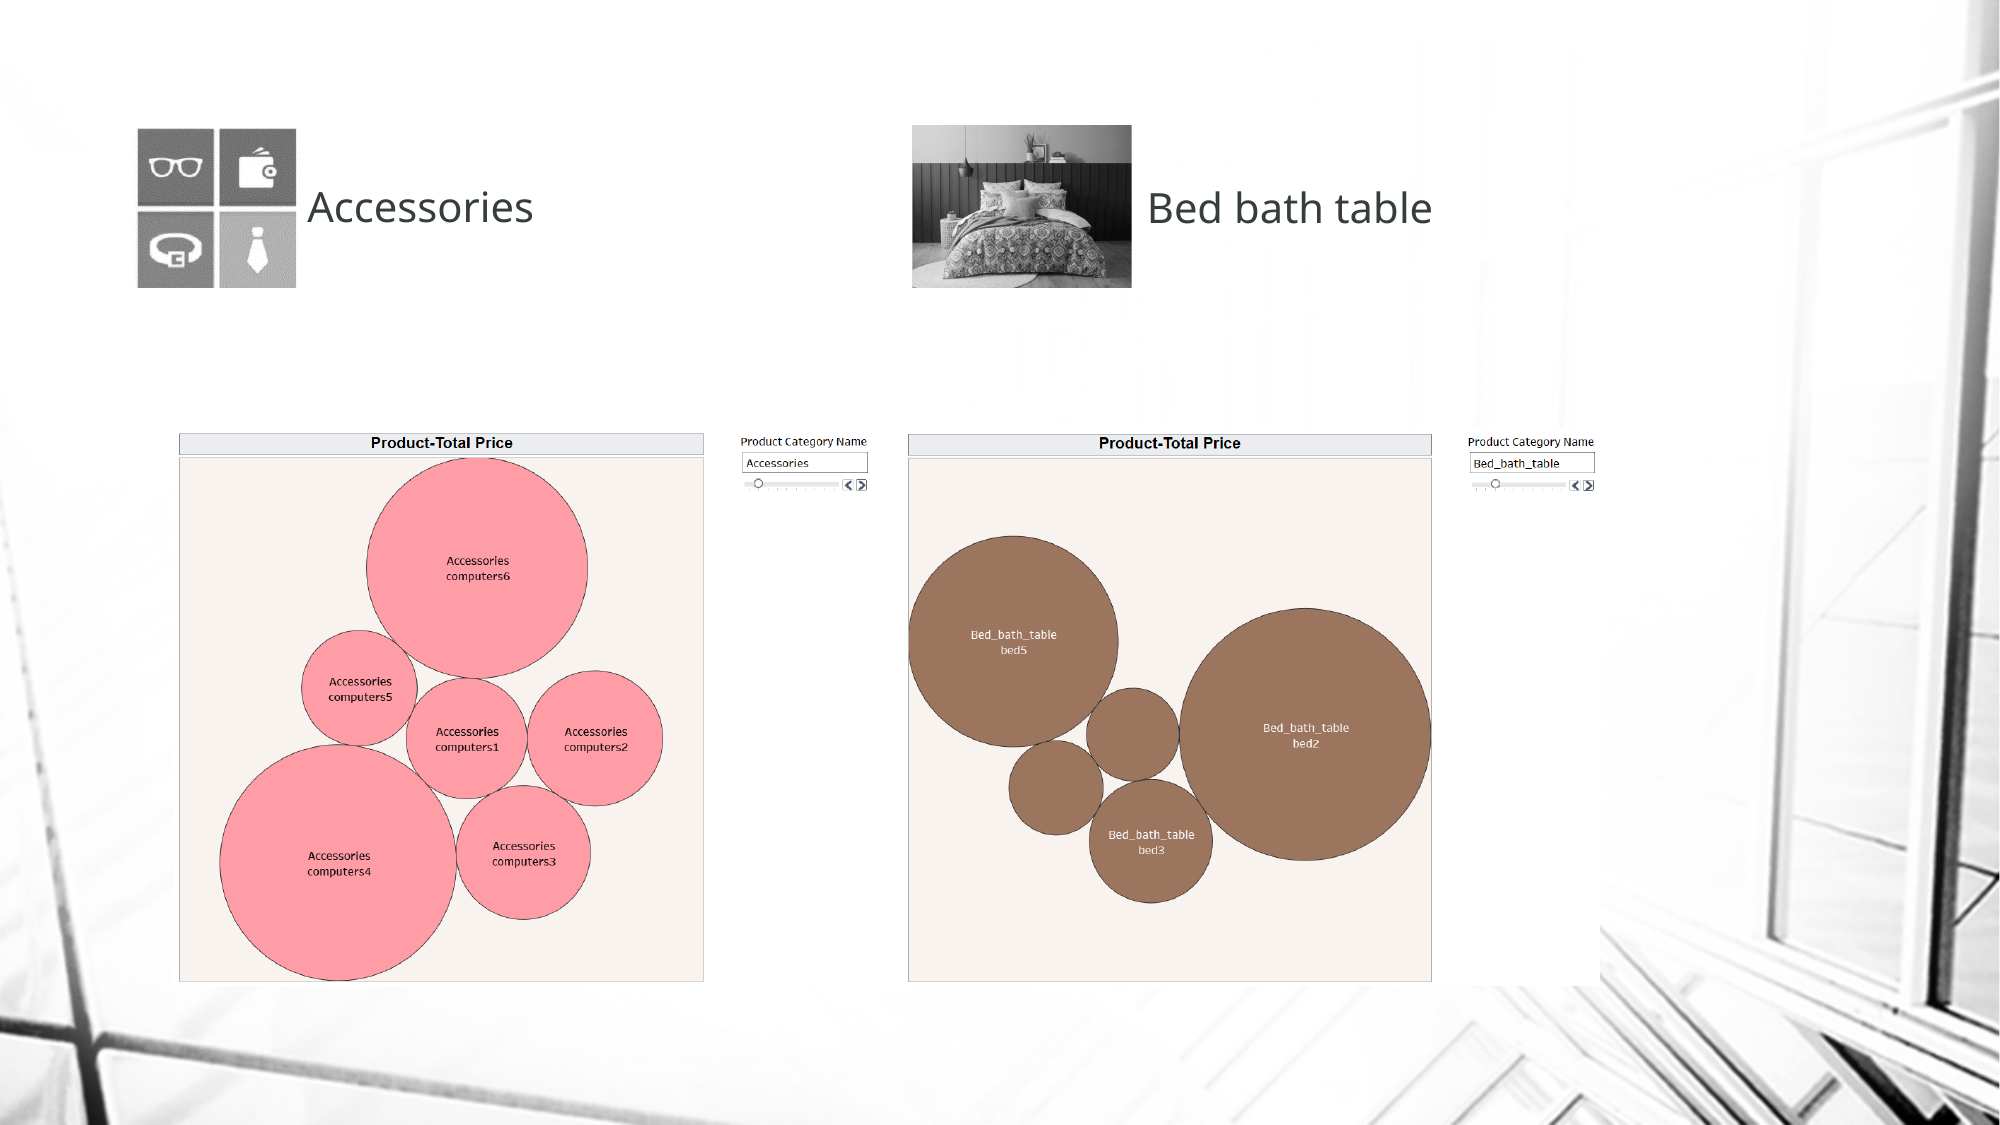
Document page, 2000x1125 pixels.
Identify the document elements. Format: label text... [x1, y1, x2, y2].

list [174, 426, 873, 987]
list Bed bath table [1132, 154, 1830, 267]
list Accessories [333, 152, 912, 266]
picture [0, 0, 2000, 1125]
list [902, 427, 1600, 986]
